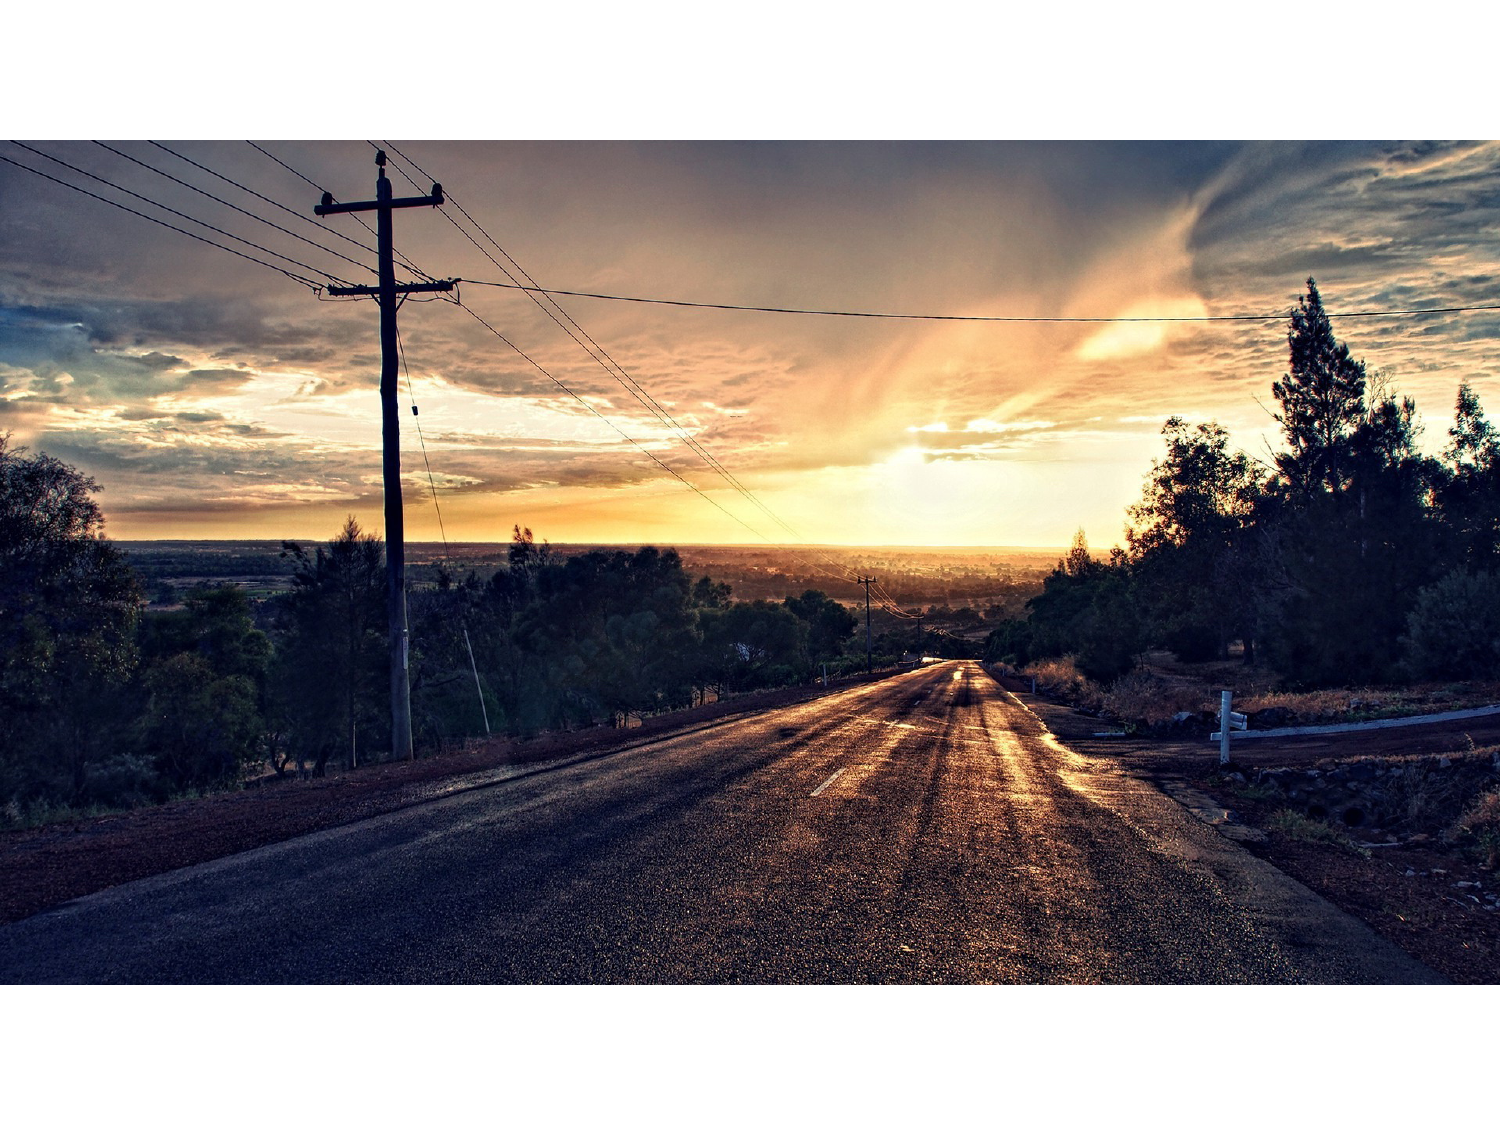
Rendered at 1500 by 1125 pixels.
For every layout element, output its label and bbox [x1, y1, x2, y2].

picture [0, 140, 1500, 985]
